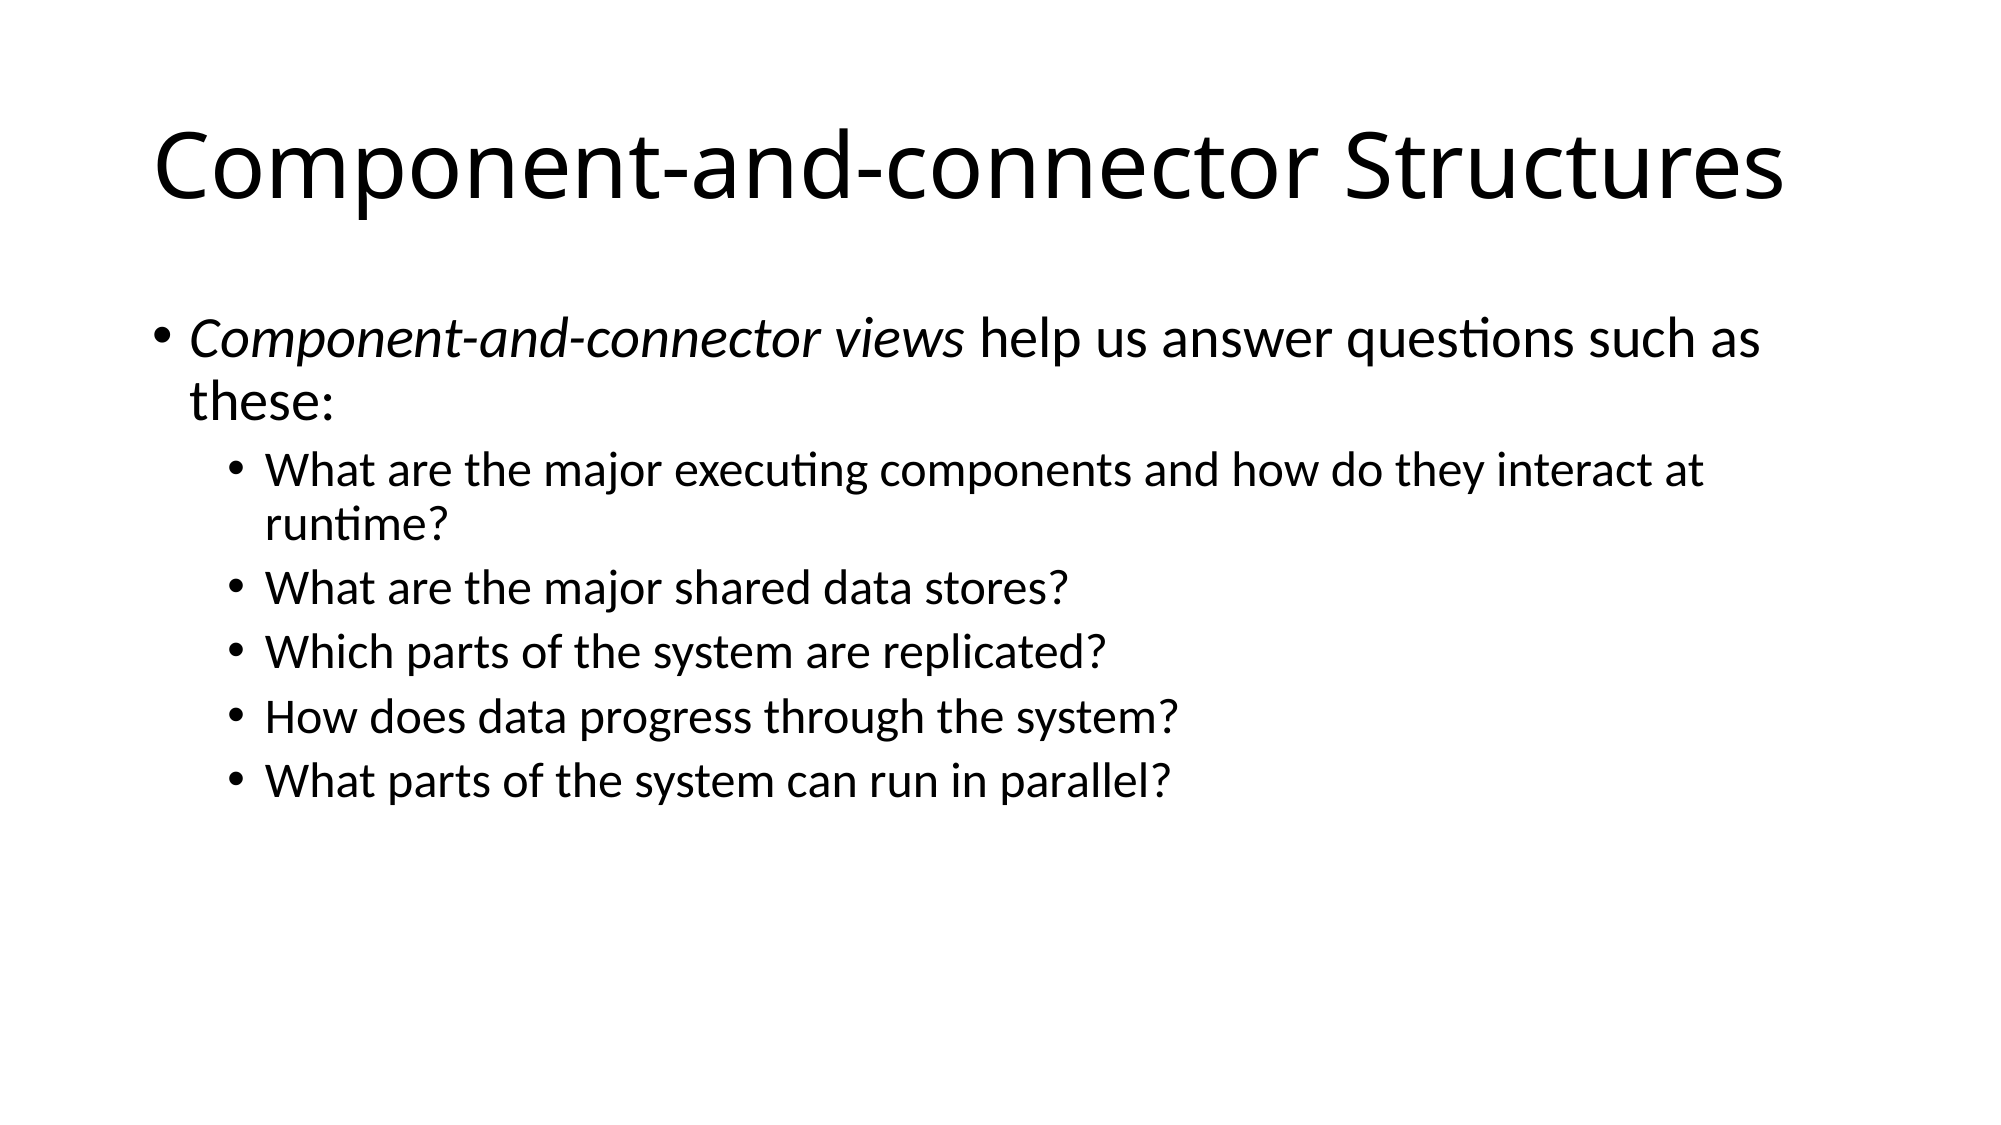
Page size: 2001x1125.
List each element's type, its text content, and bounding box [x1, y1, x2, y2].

title Component-and-connector Structures [137, 59, 1863, 278]
list Component-and-connector views help us answer questions such as these: What are the major executing components and how do they interact at runtime? What are the major shared data stores? Which parts of the system are replicated? How does data progress through the system? What parts of the system can run in parallel? [137, 299, 1863, 1014]
